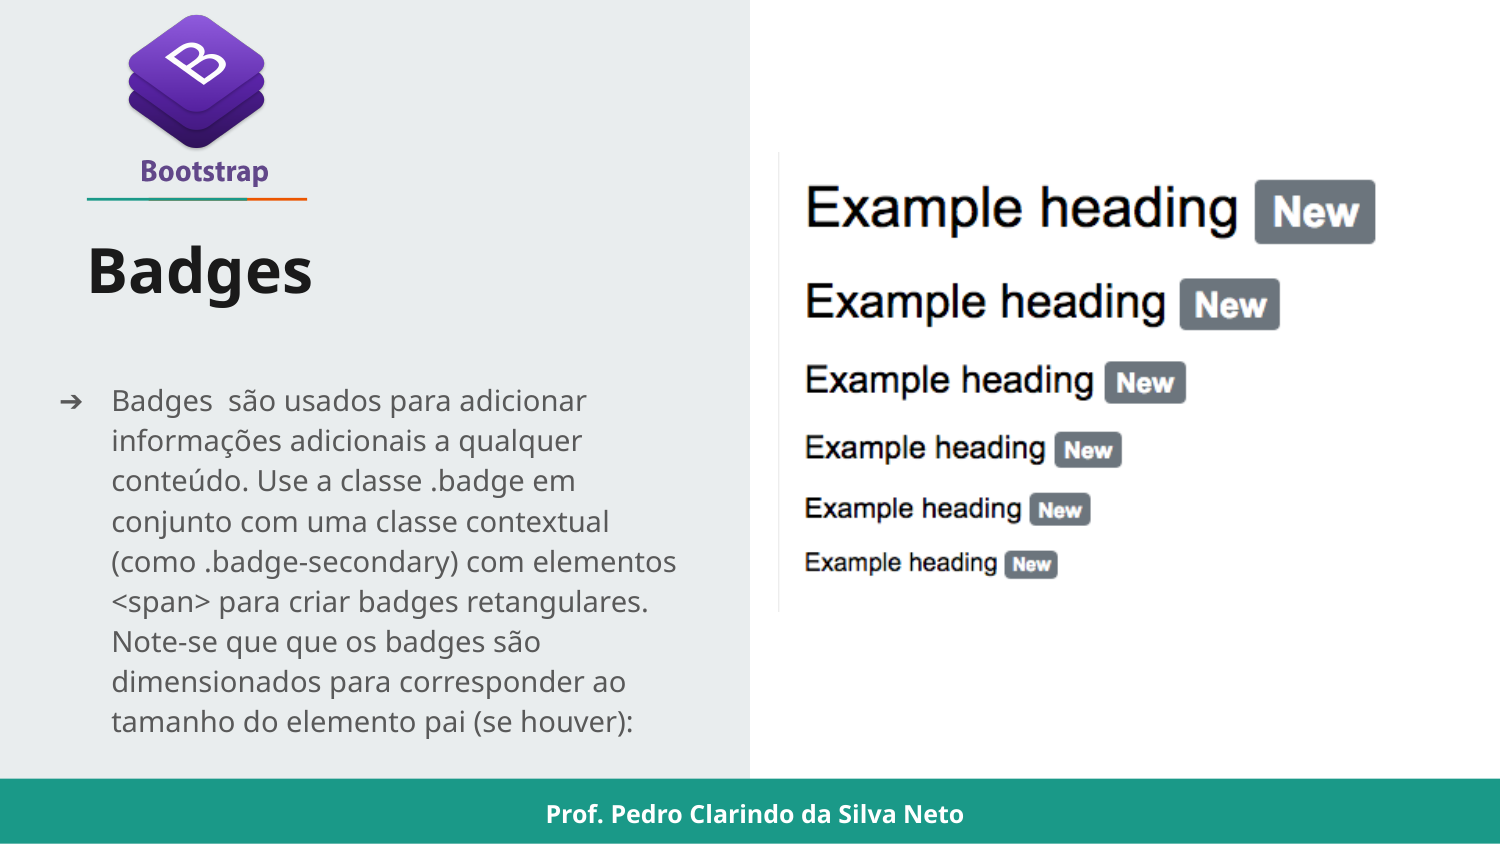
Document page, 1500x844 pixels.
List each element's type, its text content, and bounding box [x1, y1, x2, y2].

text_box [99, 10, 306, 212]
title Badges [71, 216, 662, 362]
text_box [0, 778, 1500, 844]
picture [777, 152, 1410, 613]
list Badges são usados para adicionar informações adicionais a qualquer conteúdo. Use a classe .badge em conjunto com uma classe contextual (como .badge-secondary) com elementos <span> para criar badges retangulares. Note-se que que os badges são dimensionados para corresponder ao tamanho do elemento pai (se houver): [21, 362, 712, 754]
title Prof. Pedro Clarindo da Silva Neto [10, 794, 1500, 844]
